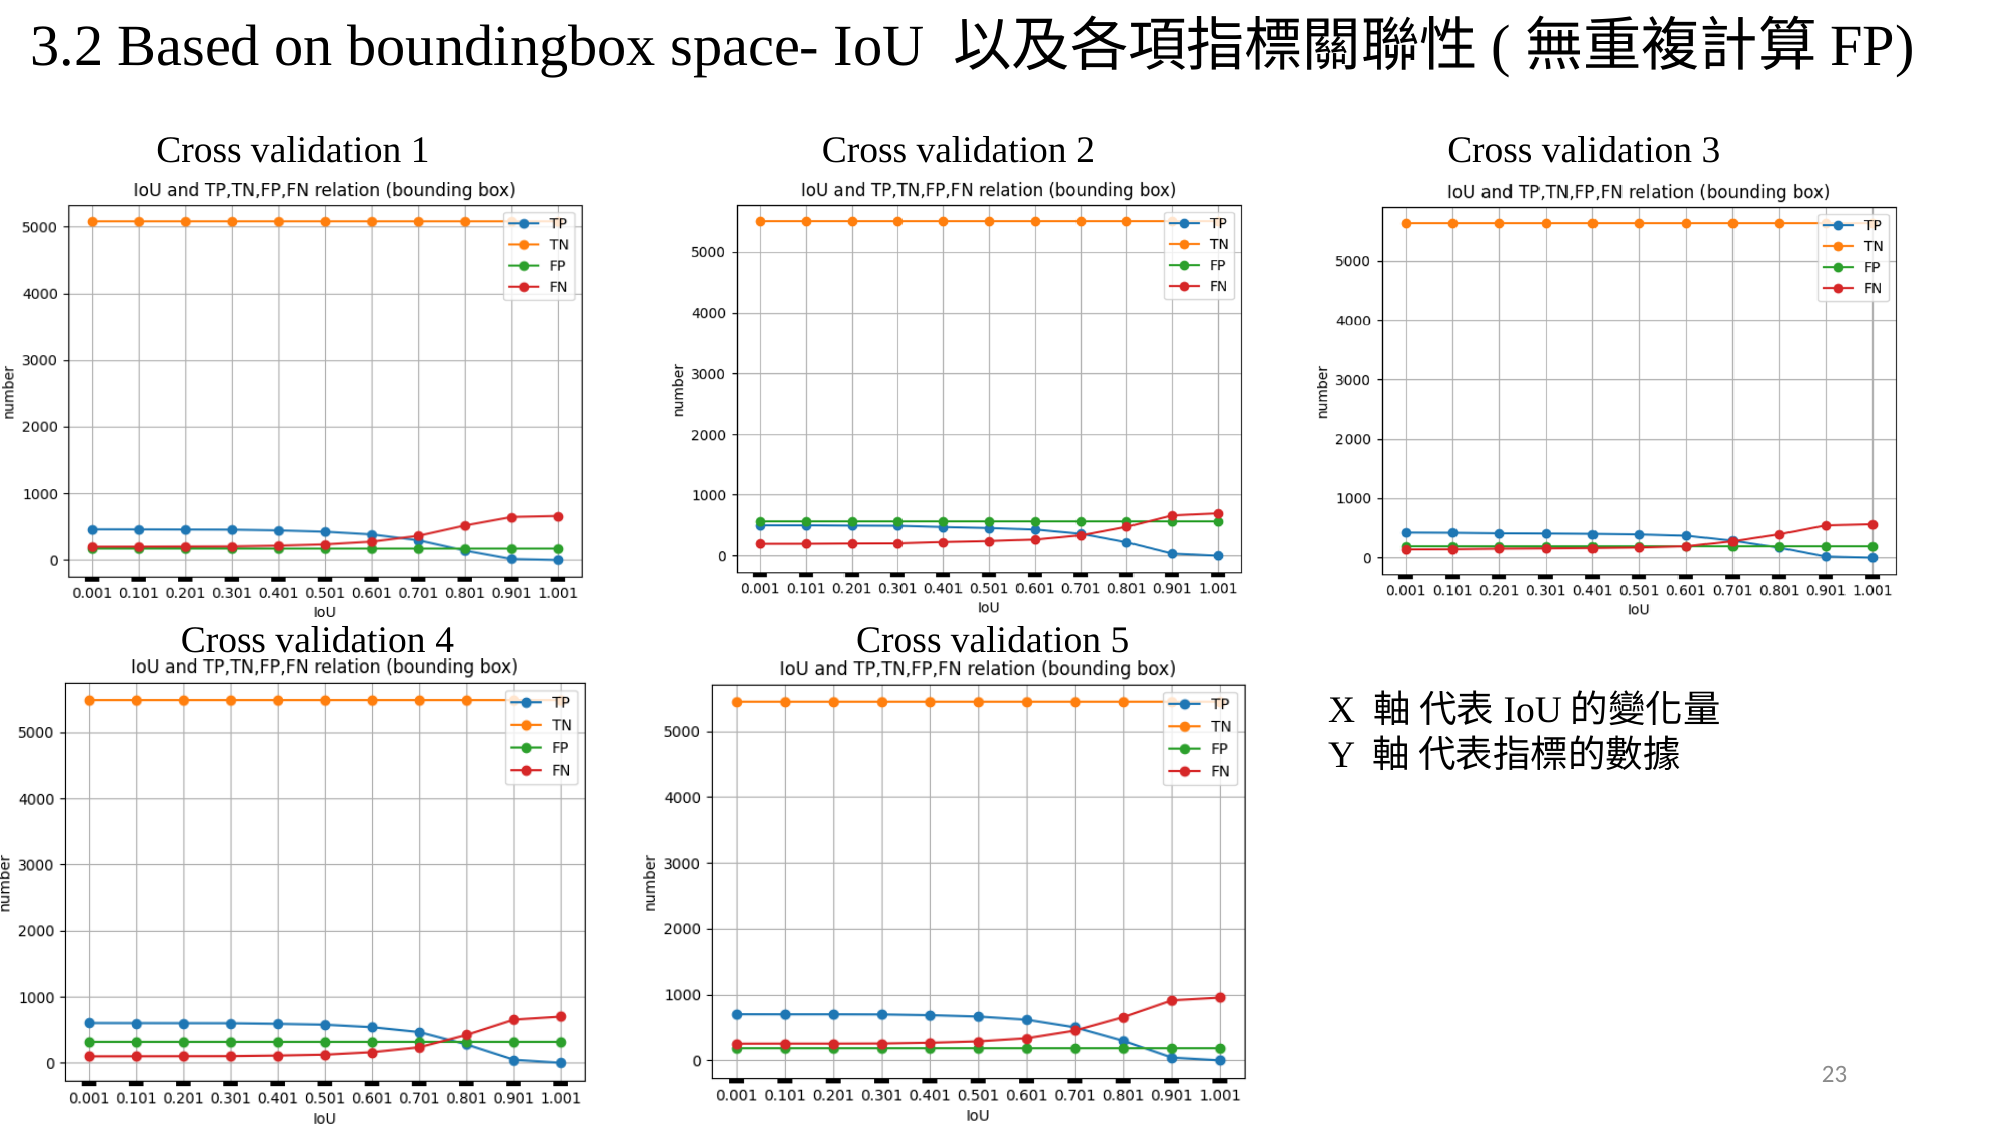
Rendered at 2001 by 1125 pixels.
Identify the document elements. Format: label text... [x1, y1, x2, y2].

picture [641, 657, 1250, 1125]
picture [671, 178, 1250, 618]
text_box Cross validation 3 [1432, 117, 1772, 178]
text_box Cross validation 1 [141, 117, 603, 178]
picture [1317, 178, 1901, 618]
slide_number 23 [1412, 1042, 1863, 1103]
picture [0, 657, 590, 1125]
text_box 3.2 Based on boundingbox space- IoU 以及各項指標關聯性(無重複計算FP) [0, 0, 1965, 85]
text_box X 軸 代表IoU的變化量 Y 軸 代表指標的數據 [1313, 678, 1926, 783]
text_box Cross validation 5 [841, 618, 1181, 657]
text_box Cross validation 2 [807, 117, 1147, 178]
text_box Cross validation 4 [166, 618, 506, 657]
picture [0, 178, 590, 618]
